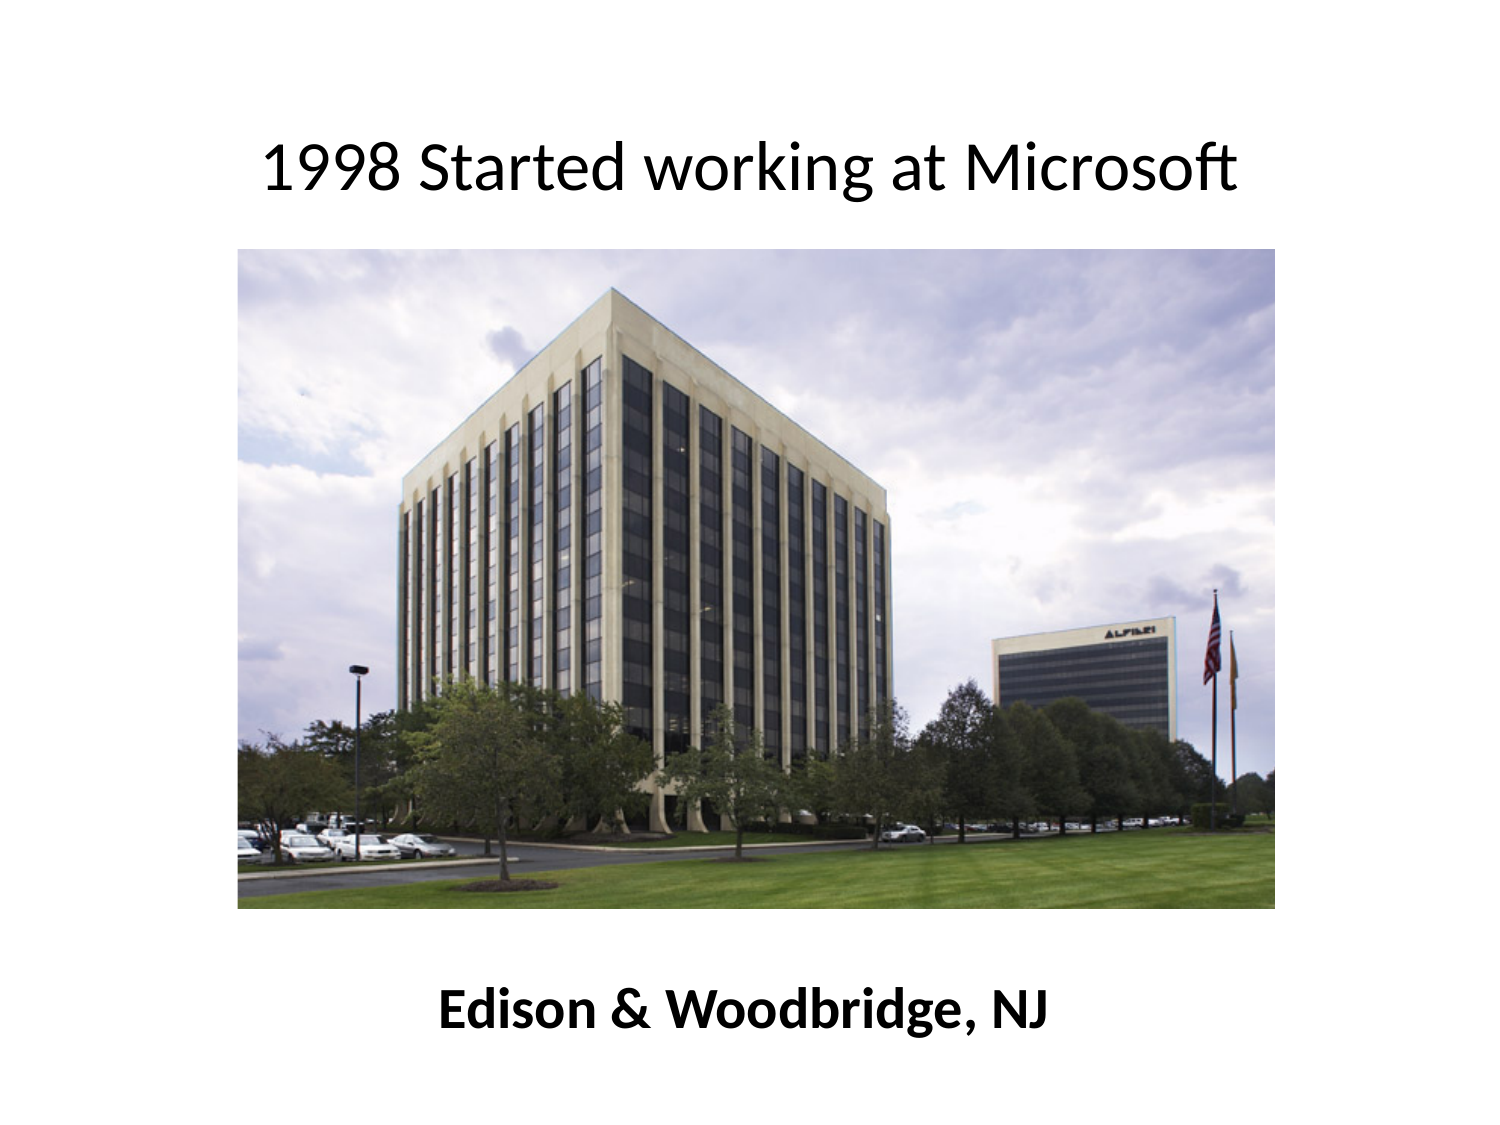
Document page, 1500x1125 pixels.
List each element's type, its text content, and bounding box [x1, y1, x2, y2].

list 1998 Started working at Microsoft [62, 112, 1438, 213]
text_box Edison & Woodbridge, NJ [262, 962, 1225, 1048]
picture [237, 249, 1276, 910]
